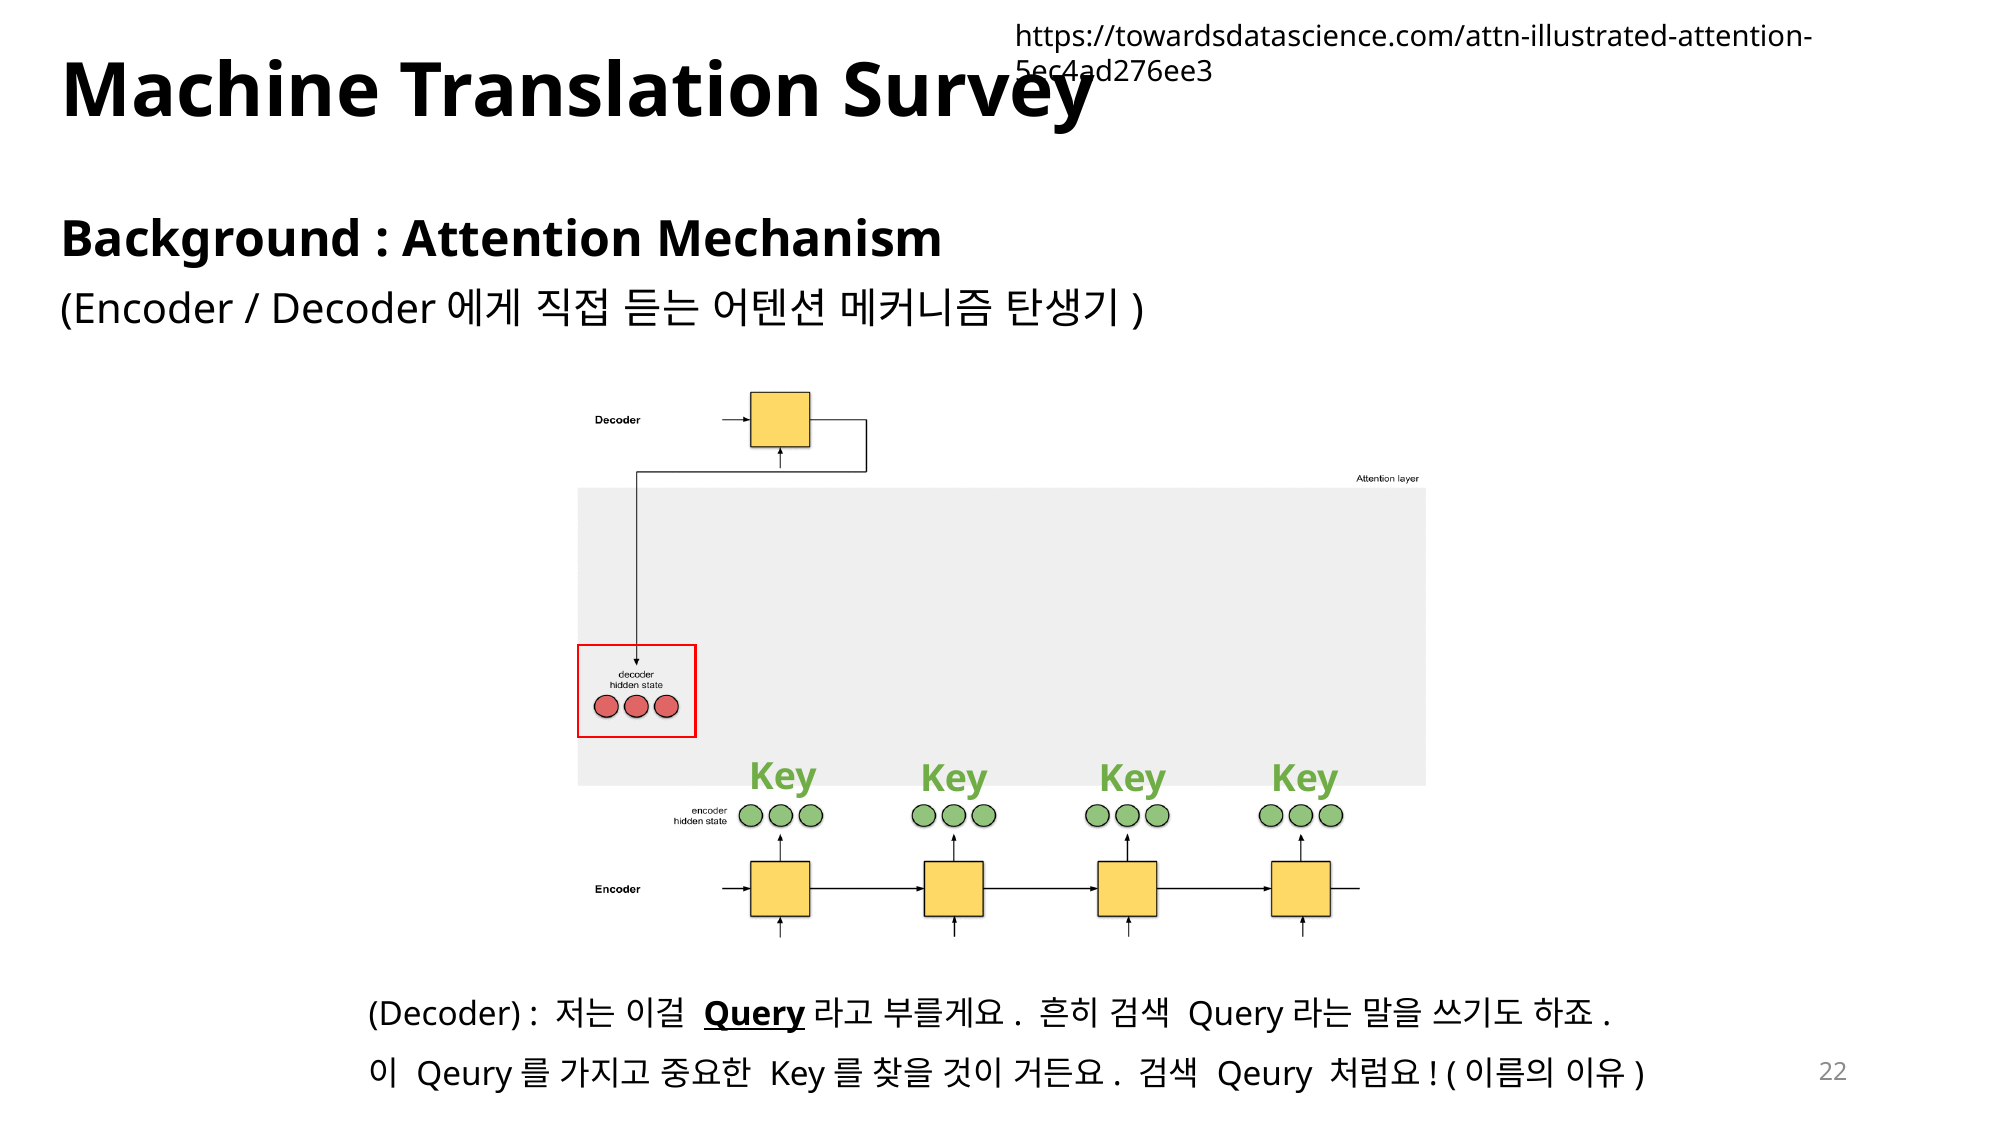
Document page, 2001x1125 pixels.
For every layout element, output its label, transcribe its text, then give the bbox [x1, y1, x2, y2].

picture [553, 341, 1447, 965]
text_box (Decoder) : 저는 이걸 Query라고 부를게요. 흔히 검색 Query라는 말을 쓰기도 하죠. 이 Qeury를 가지고 중요한 Key를 찾을 것이 거든요. 검색 Qeury 처럼요! (이름의 이유) [353, 964, 1690, 1100]
subtitle Background : Attention Mechanism (Encoder / Decoder에게 직접 듣는 어텐션 메커니즘 탄생기) [45, 205, 1656, 353]
text_box https://towardsdatascience.com/attn-illustrated-attention-5ec4ad276ee3 [999, 10, 2000, 96]
text_box Machine Translation Survey [45, 0, 1271, 141]
slide_number 22 [1412, 1042, 1863, 1103]
